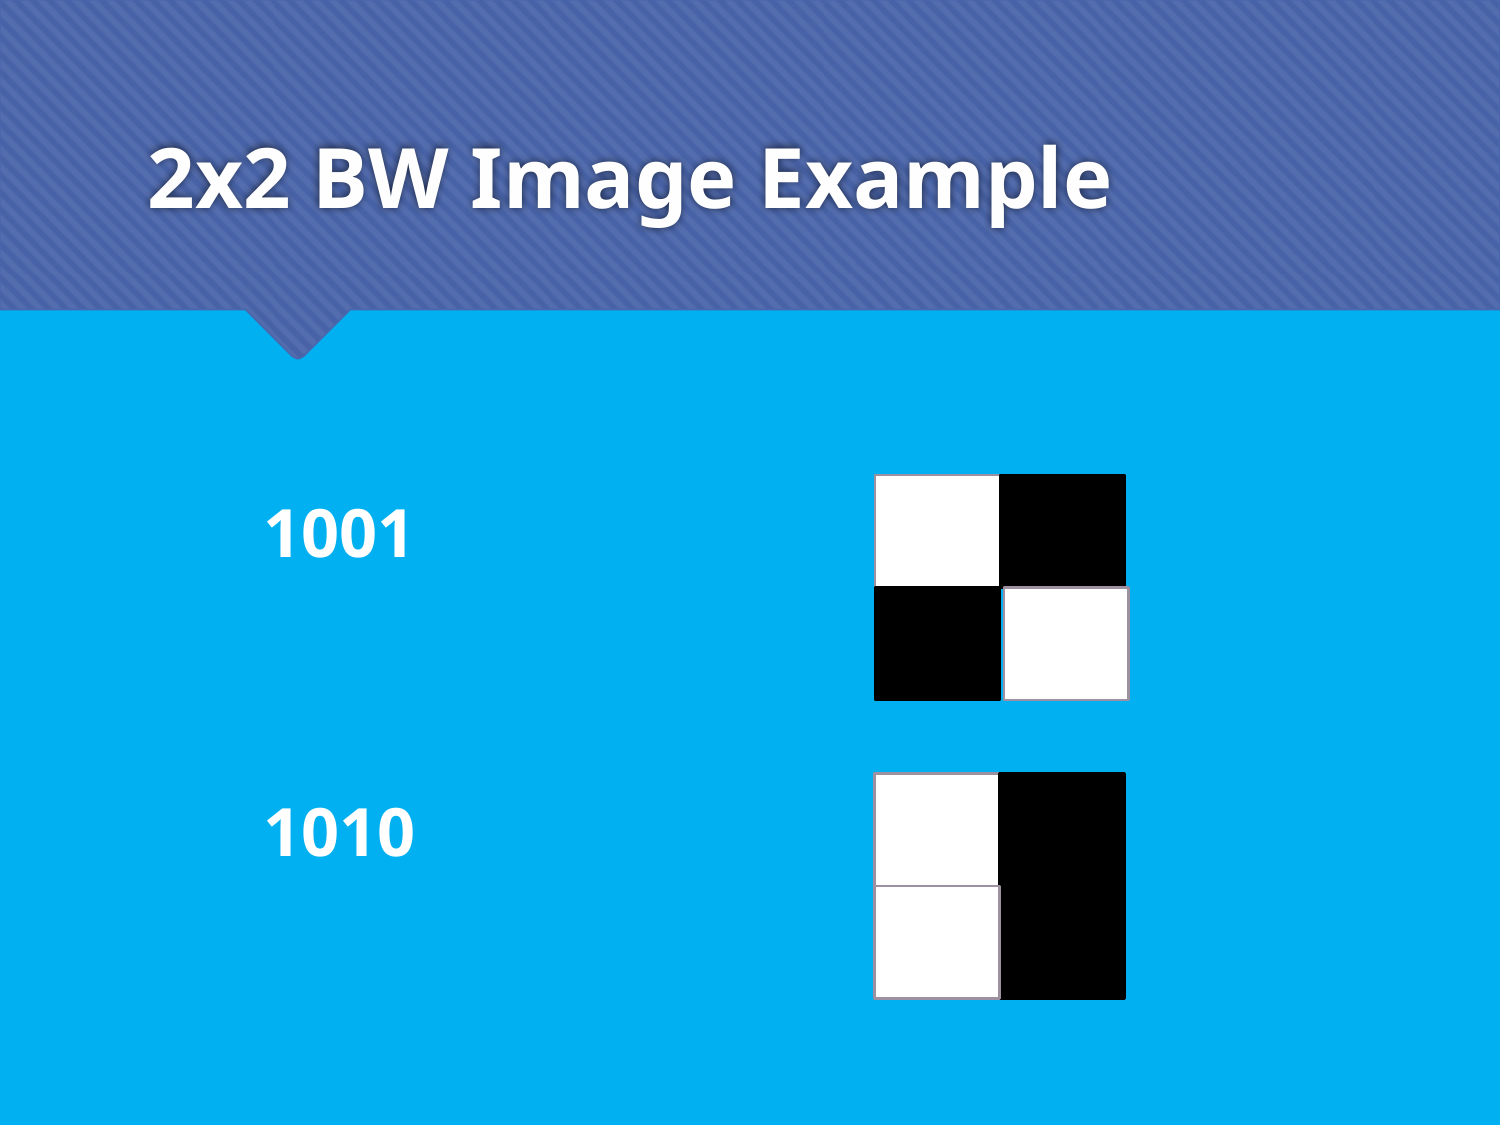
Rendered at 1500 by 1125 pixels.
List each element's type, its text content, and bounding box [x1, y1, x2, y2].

text_box [1001, 885, 1126, 1000]
text_box [998, 772, 1126, 885]
text_box [999, 474, 1126, 589]
text_box [873, 772, 998, 885]
text_box 1010 [248, 781, 432, 877]
text_box 1001 [248, 483, 432, 578]
title 2x2 BW Image Example [132, 73, 1368, 233]
text_box [874, 586, 1001, 701]
text_box [874, 474, 999, 586]
text_box [873, 885, 1001, 1000]
text_box [1003, 586, 1130, 701]
